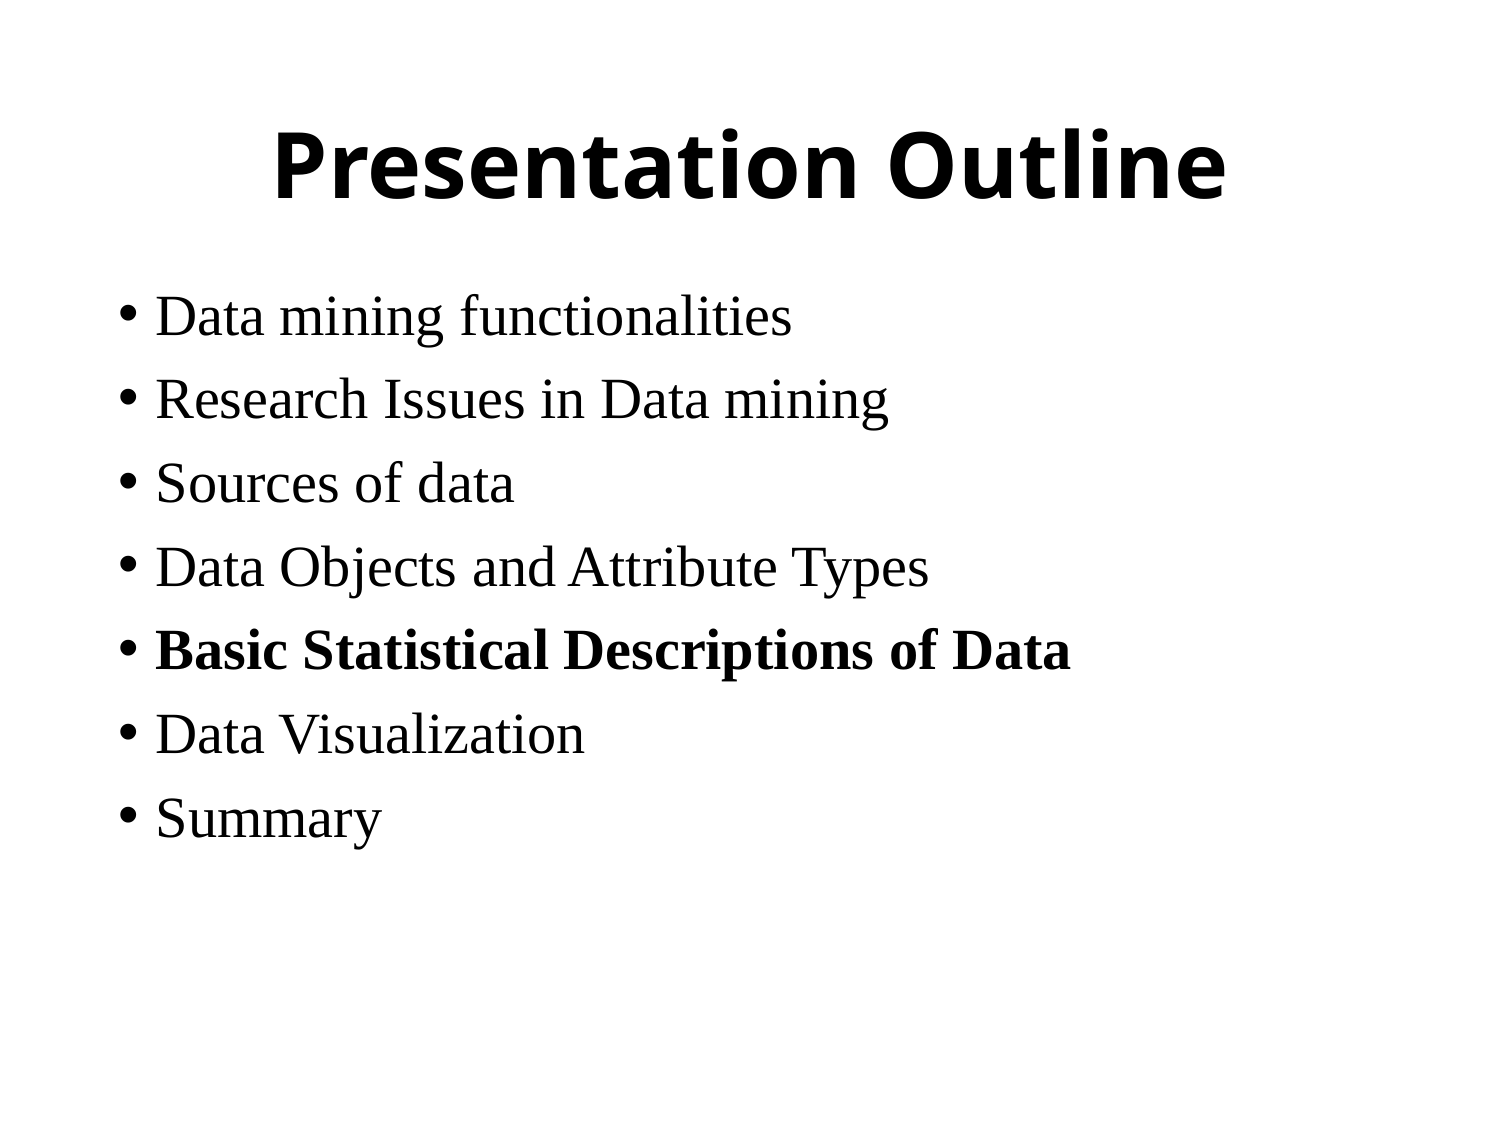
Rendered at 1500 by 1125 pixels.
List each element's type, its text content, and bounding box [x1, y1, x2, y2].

title Presentation Outline [103, 59, 1397, 277]
list Data mining functionalities Research Issues in Data mining Sources of data Data Objects and Attribute Types Basic Statistical Descriptions of Data Data Visualization Summary [103, 277, 1397, 992]
